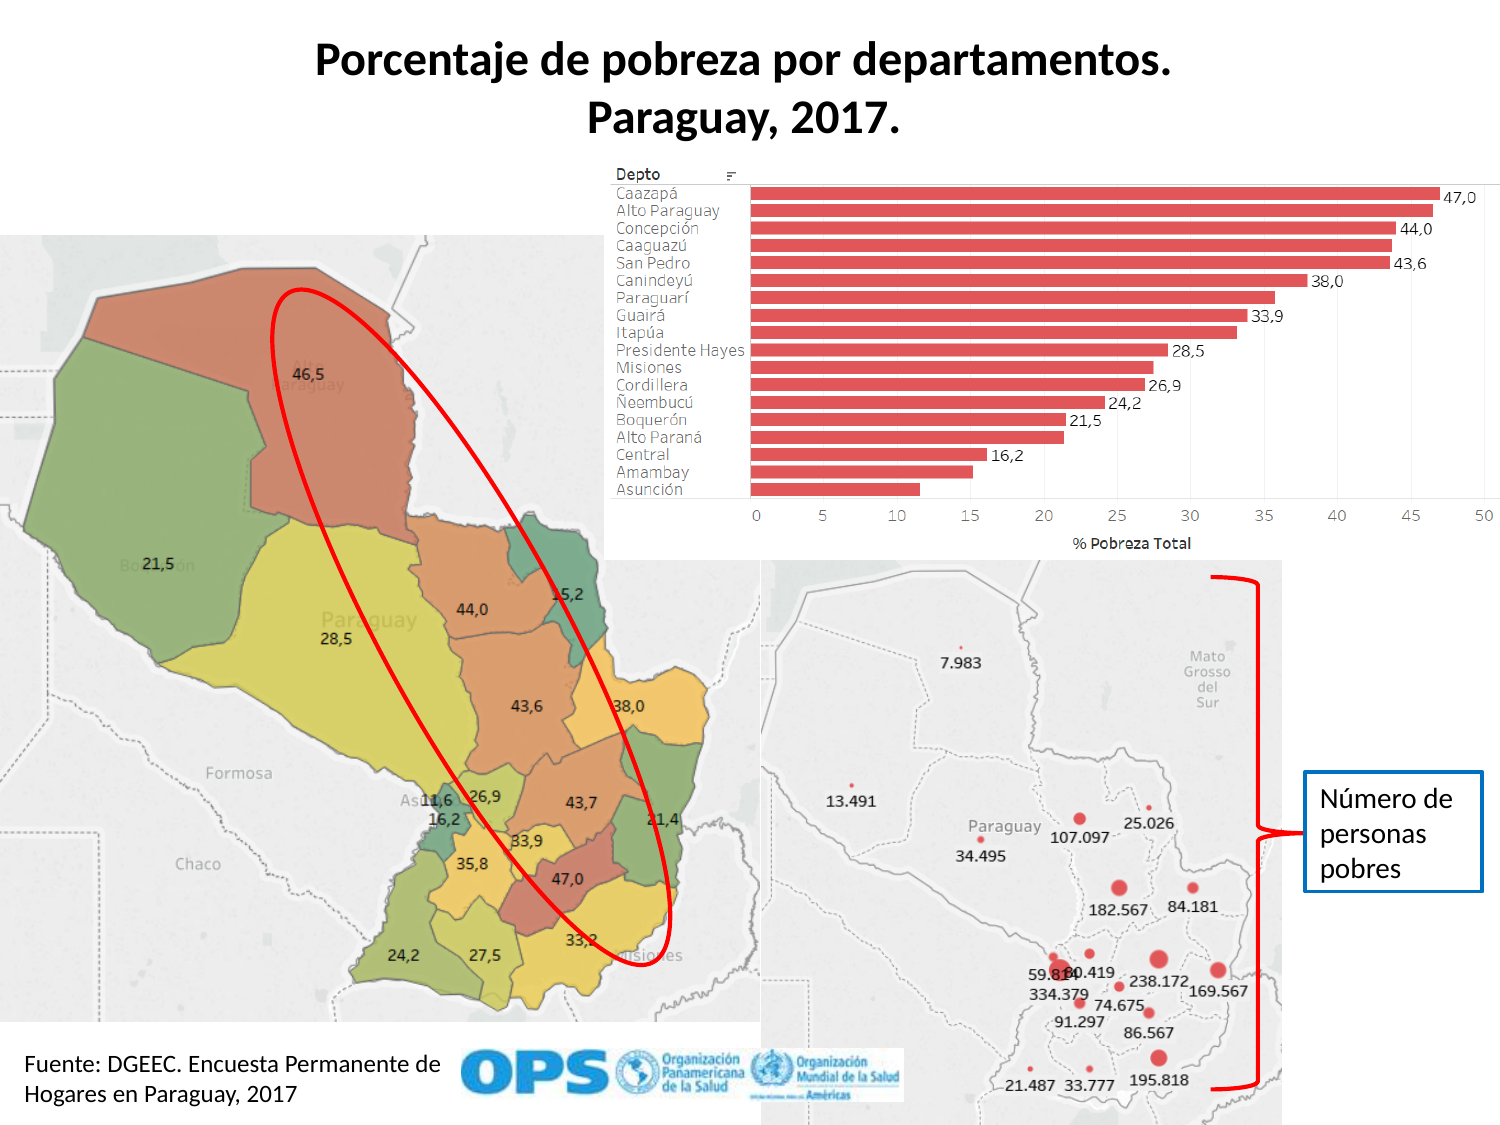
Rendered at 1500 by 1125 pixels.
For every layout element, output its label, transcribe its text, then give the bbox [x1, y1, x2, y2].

text_box Fuente: DGEEC. Encuesta Permanente de Hogares en Paraguay, 2017 [9, 1040, 491, 1115]
text_box [1286, 831, 1305, 835]
picture [461, 160, 1500, 1125]
text_box Número de personas pobres [1305, 772, 1483, 892]
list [0, 234, 756, 1022]
title Porcentaje de pobreza por departamentos. Paraguay, 2017. [75, 19, 1425, 152]
